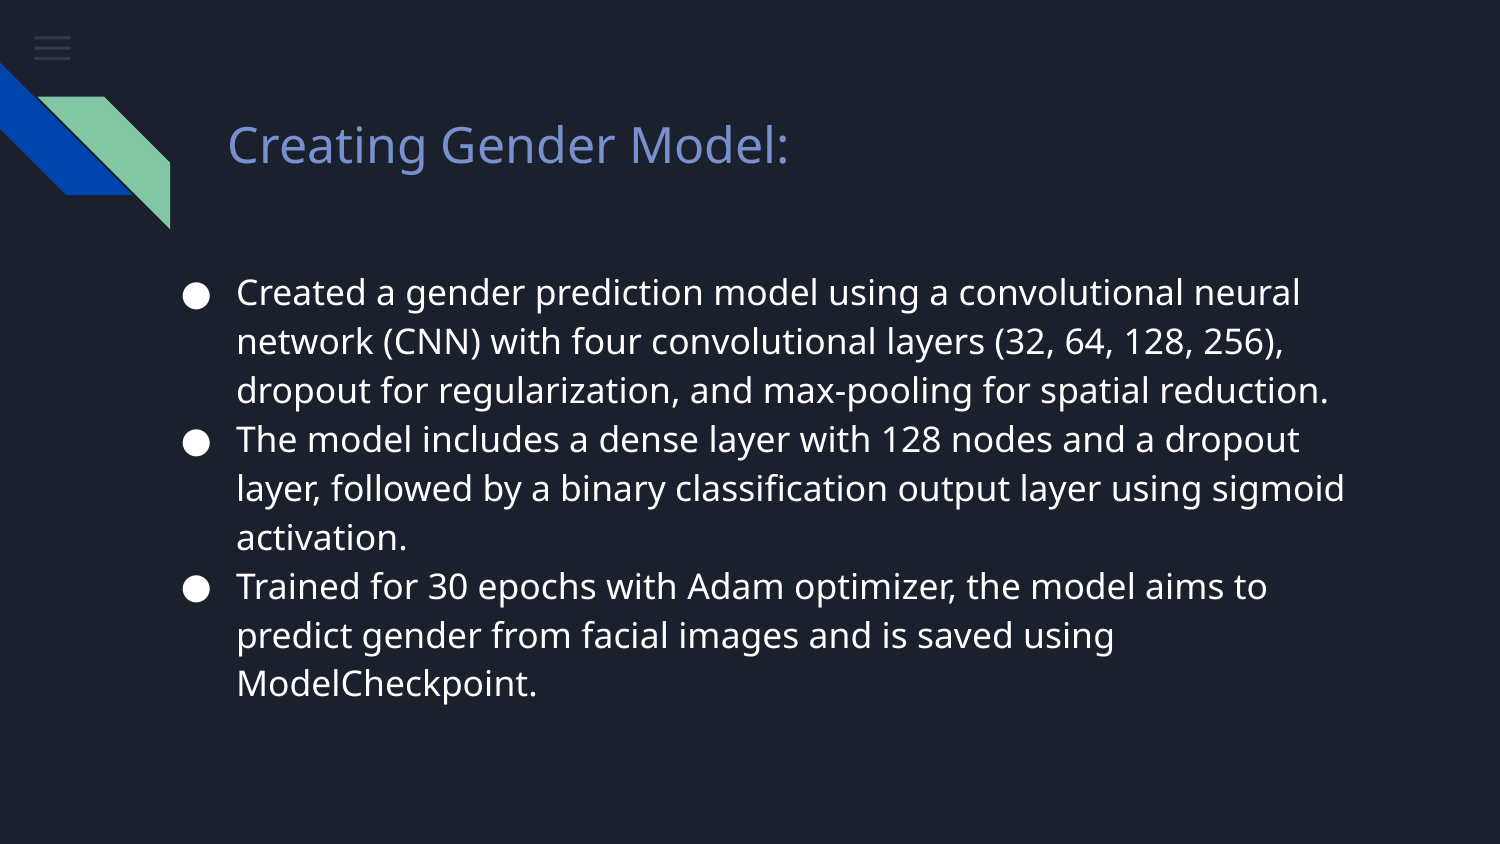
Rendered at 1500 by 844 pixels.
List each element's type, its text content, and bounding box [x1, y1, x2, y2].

title Creating Gender Model: [212, 99, 1368, 248]
list Created a gender prediction model using a convolutional neural network (CNN) with four convolutional layers (32, 64, 128, 256), dropout for regularization, and max-pooling for spatial reduction. The model includes a dense layer with 128 nodes and a dropout layer, followed by a binary classification output layer using sigmoid activation. Trained for 30 epochs with Adam optimizer, the model aims to predict gender from facial images and is saved using ModelCheckpoint. [146, 248, 1368, 733]
